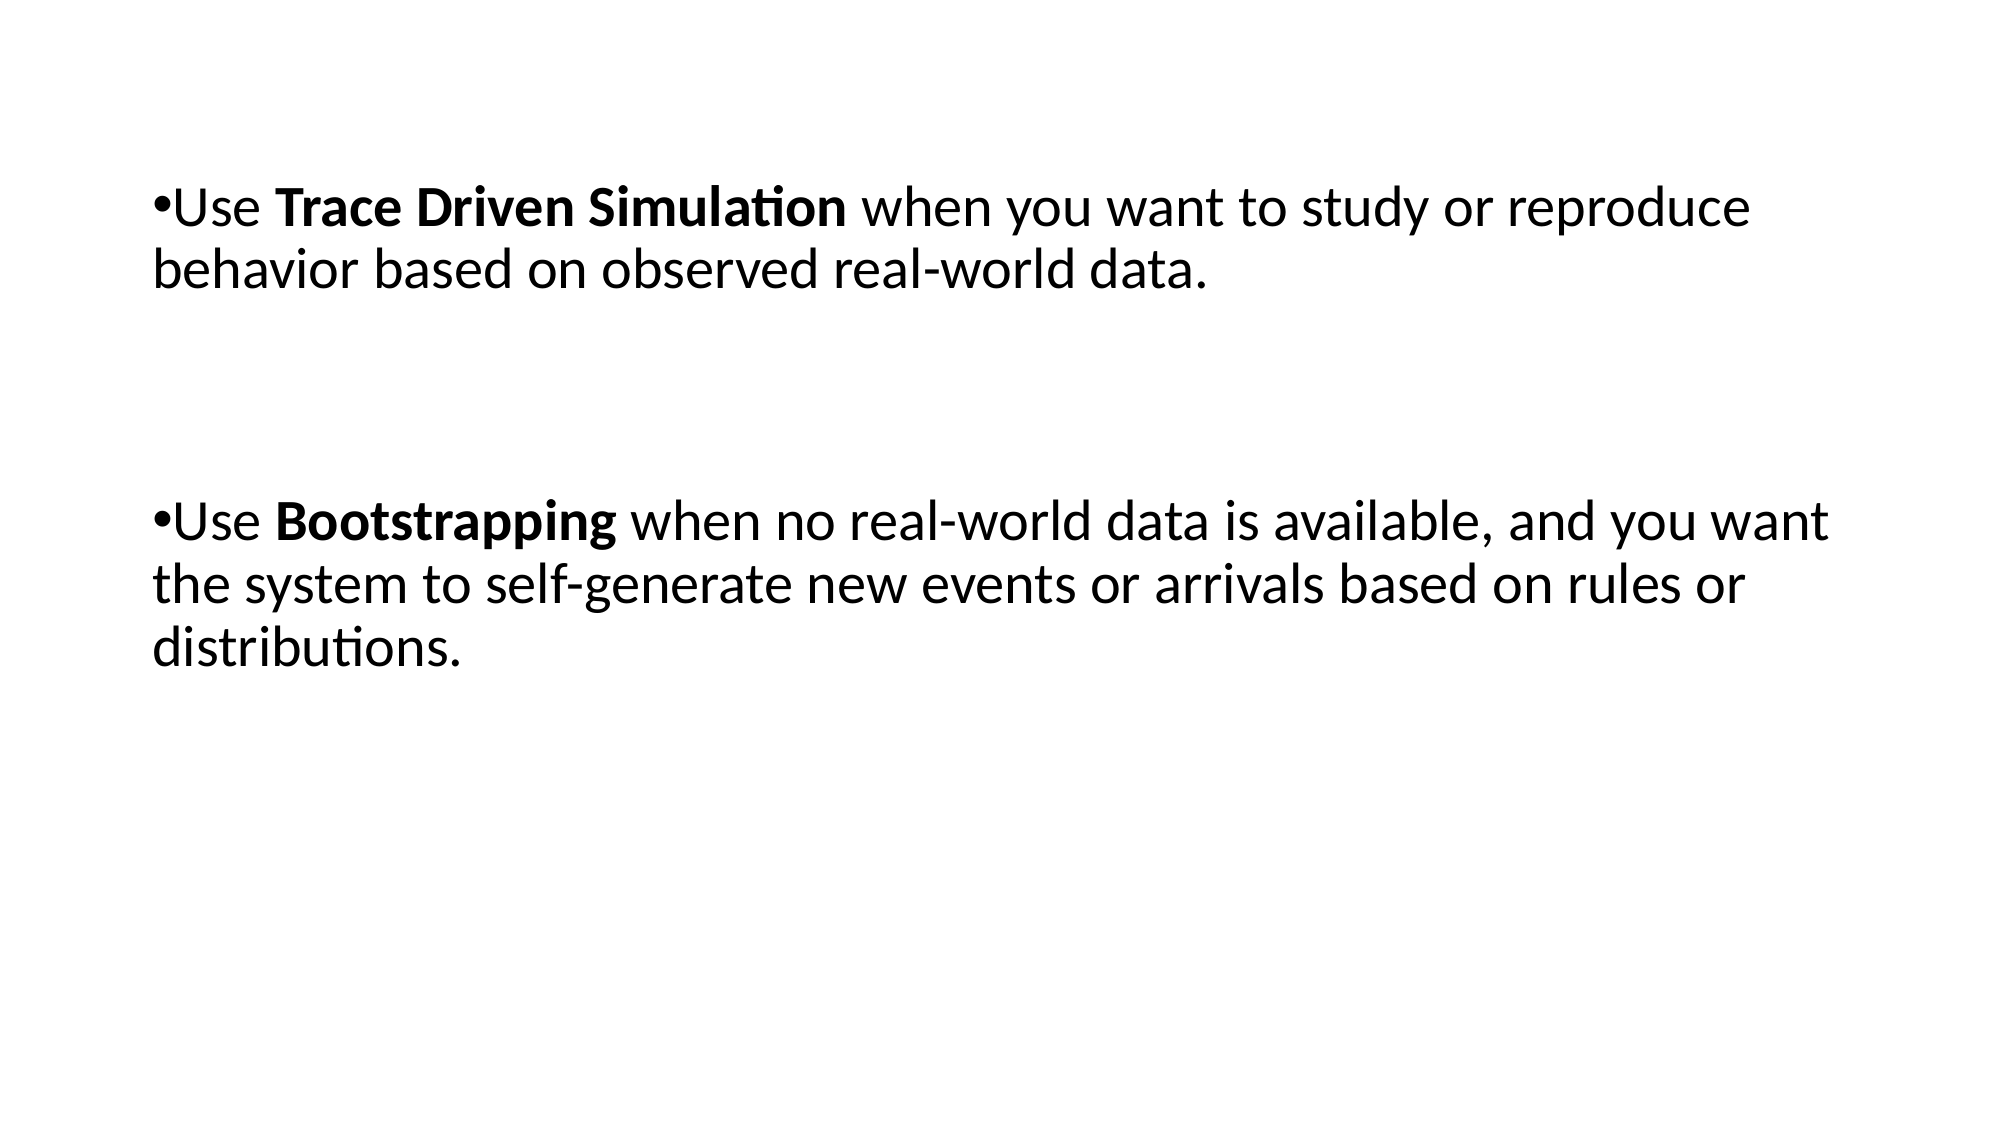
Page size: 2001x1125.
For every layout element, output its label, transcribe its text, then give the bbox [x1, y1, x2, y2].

list Use Trace Driven Simulation when you want to study or reproduce behavior based on observed real-world data. Use Bootstrapping when no real-world data is available, and you want the system to self-generate new events or arrivals based on rules or distributions. [137, 167, 1863, 883]
